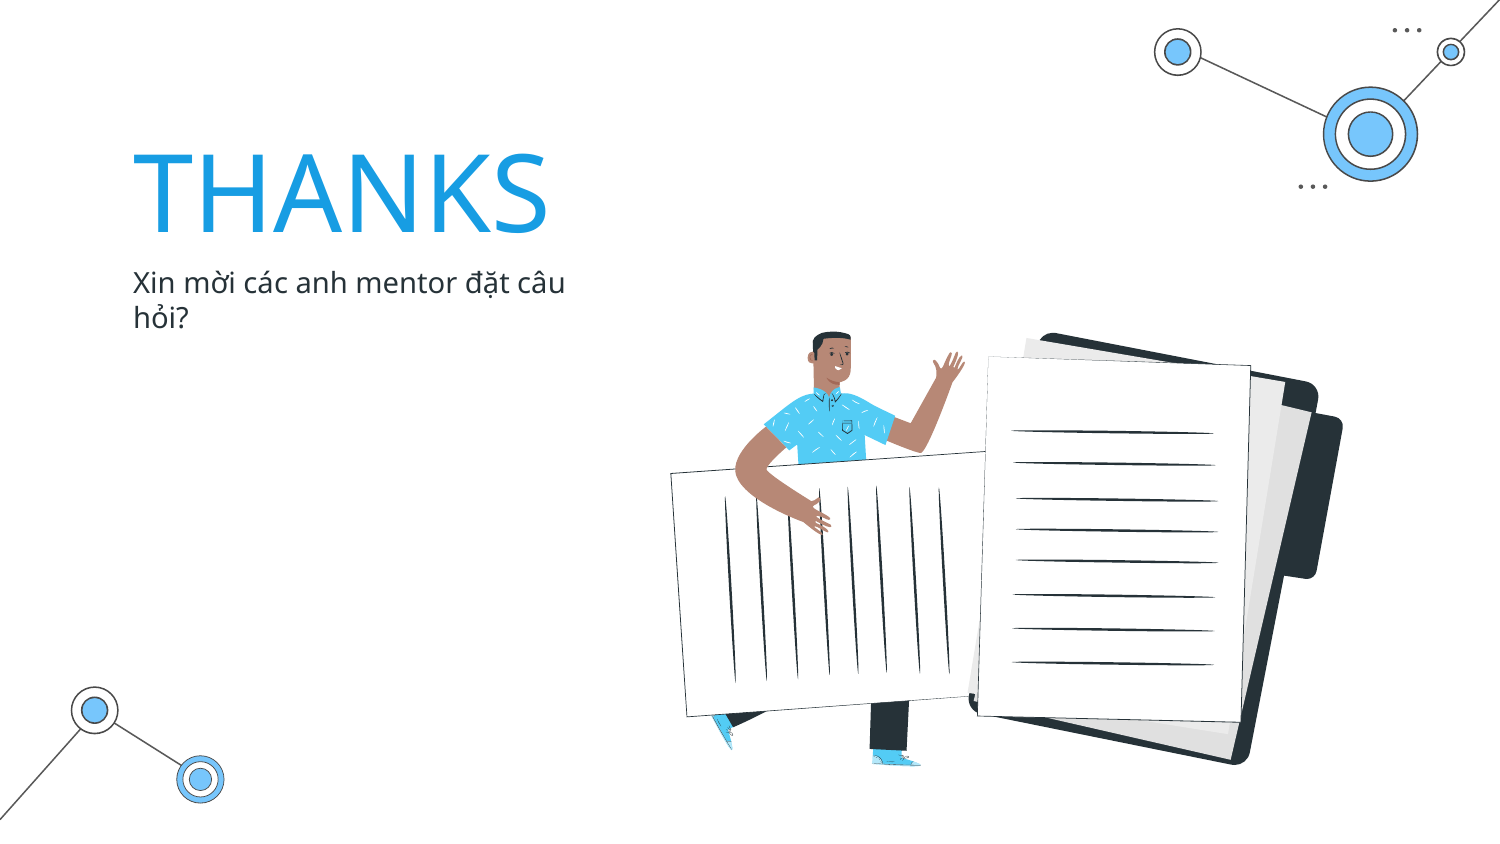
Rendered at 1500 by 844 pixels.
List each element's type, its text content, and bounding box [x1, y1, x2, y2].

text_box Xin mời các anh mentor đặt câu hỏi? [118, 289, 643, 378]
text_box THANKS [118, 88, 612, 289]
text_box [670, 331, 968, 767]
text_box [967, 332, 1344, 766]
